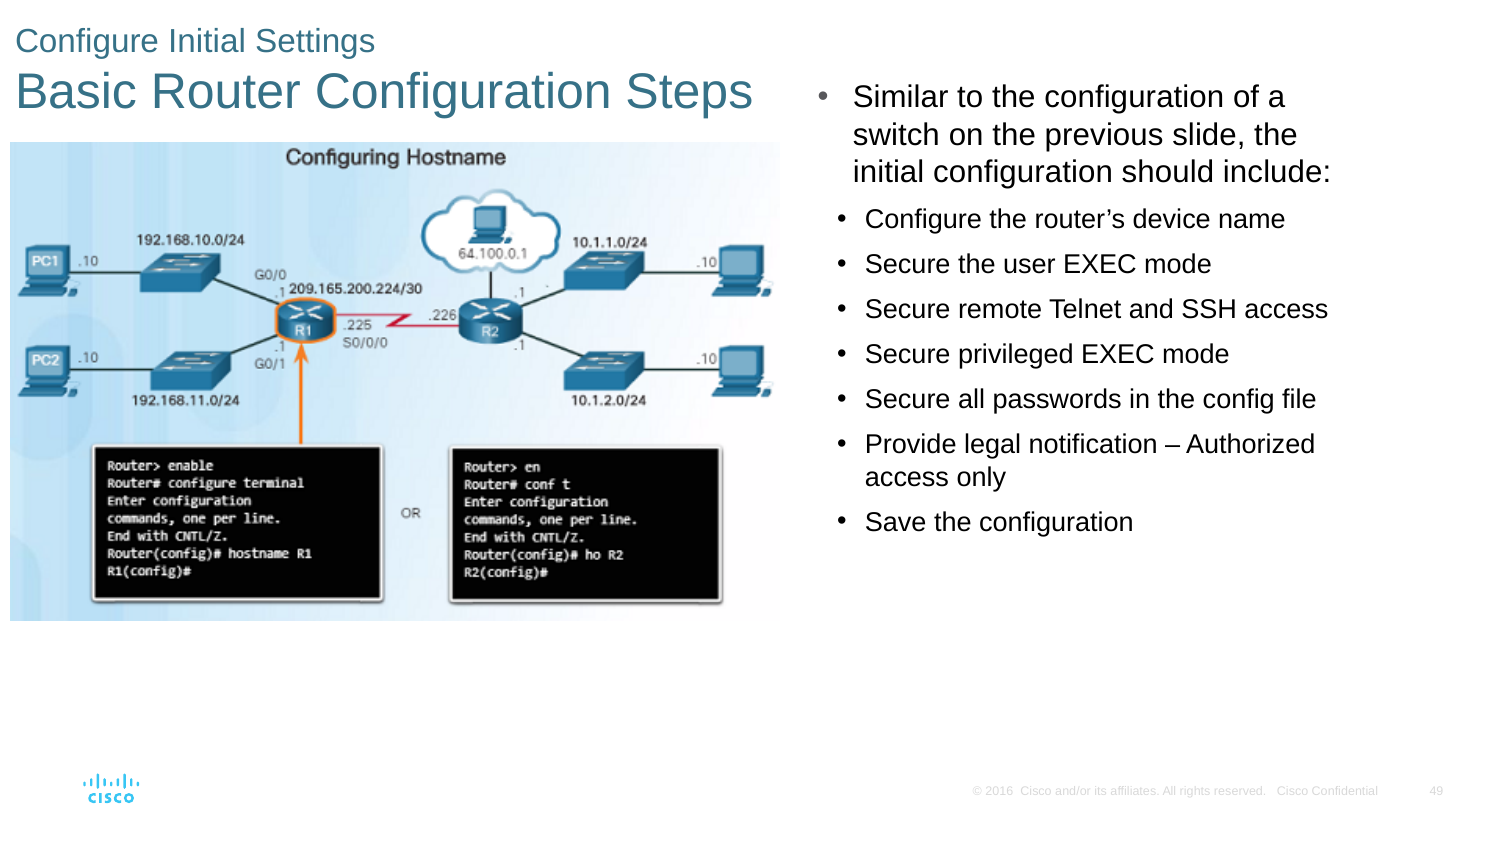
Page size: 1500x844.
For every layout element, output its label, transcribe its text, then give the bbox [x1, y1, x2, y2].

title Configure Initial Settings Basic Router Configuration Steps [0, 6, 881, 131]
list Similar to the configuration of a switch on the previous slide, the initial configuration should include: Configure the router’s device name Secure the user EXEC mode Secure remote Telnet and SSH access Secure privileged EXEC mode Secure all passwords in the config file Provide legal notification – Authorized access only Save the configuration [779, 69, 1370, 675]
picture [10, 142, 780, 621]
